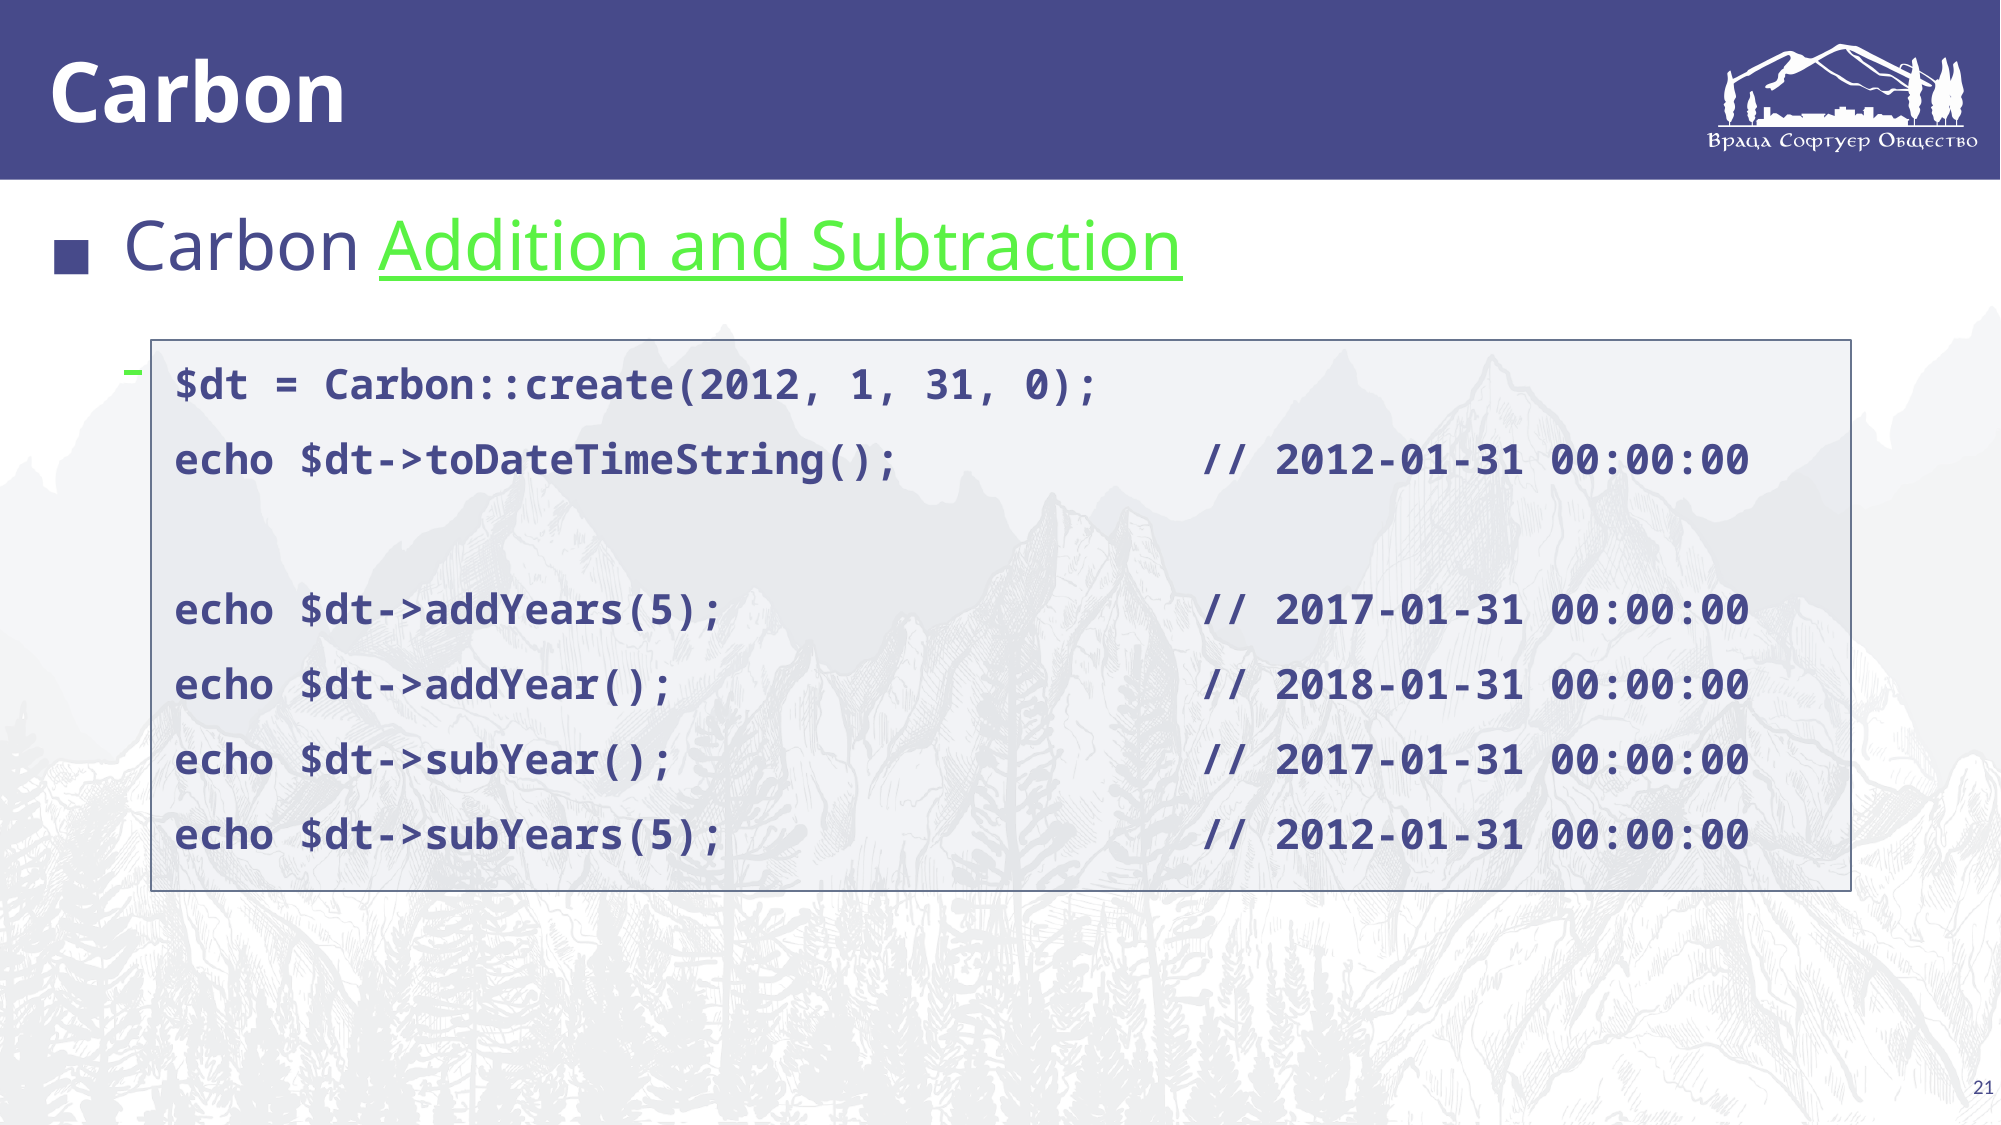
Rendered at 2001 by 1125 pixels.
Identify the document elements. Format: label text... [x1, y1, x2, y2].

slide_number 21 [1929, 1070, 2000, 1103]
picture [1703, 19, 1981, 165]
title Carbon [31, 16, 1591, 162]
text_box $dt = Carbon::create(2012, 1, 31, 0); echo $dt->toDateTimeString(); // 2012-01-31 00:00:00 echo $dt->addYears(5); // 2017-01-31 00:00:00 echo $dt->addYear(); // 2018-01-31 00:00:00 echo $dt->subYear(); // 2017-01-31 00:00:00 echo $dt->subYears(5); // 2012-01-31 00:00:00 [150, 340, 1851, 891]
list Carbon Addition and Subtraction [31, 196, 1970, 1050]
